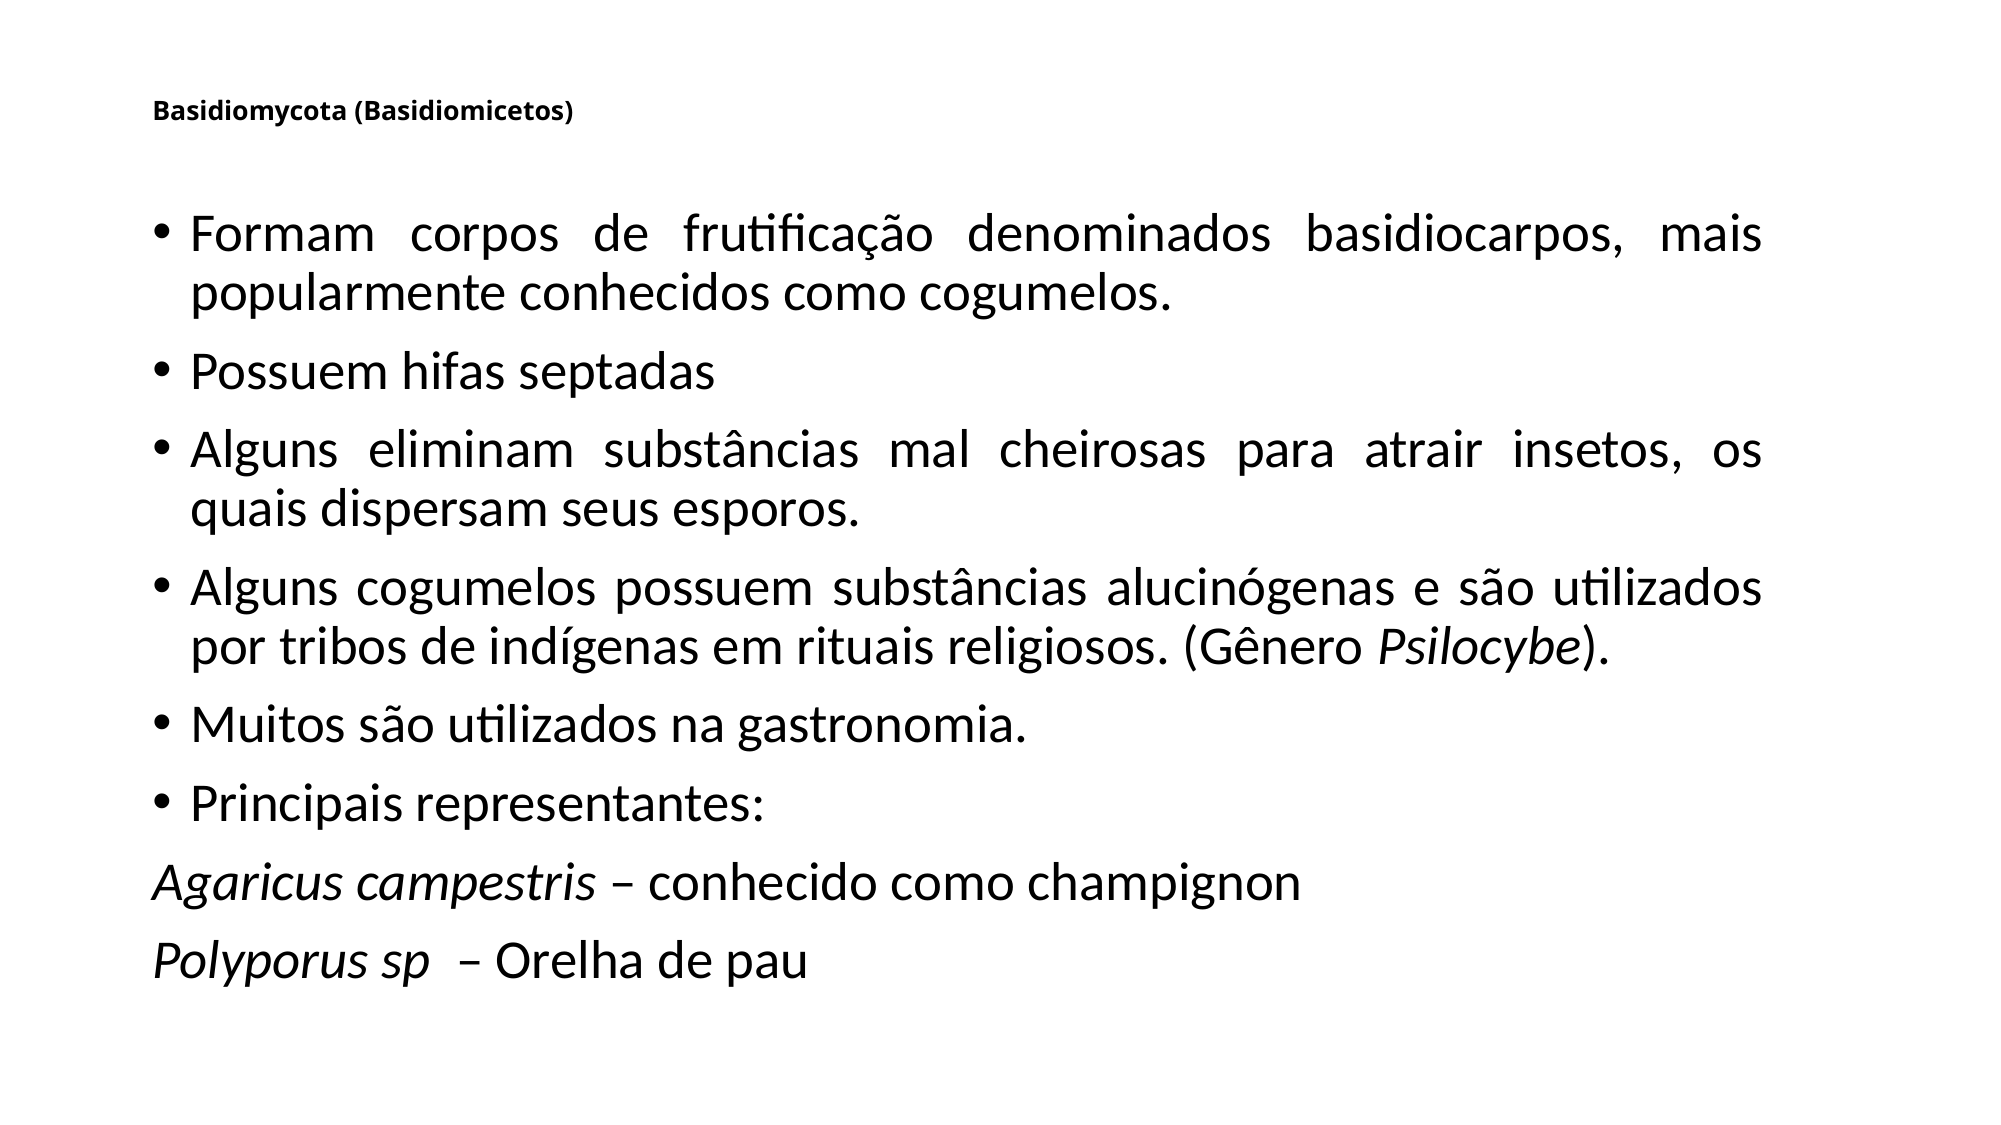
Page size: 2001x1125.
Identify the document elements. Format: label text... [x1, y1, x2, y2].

title Basidiomycota (Basidiomicetos) [137, 59, 1863, 168]
list Formam corpos de frutificação denominados basidiocarpos, mais popularmente conhecidos como cogumelos. Possuem hifas septadas Alguns eliminam substâncias mal cheirosas para atrair insetos, os quais dispersam seus esporos. Alguns cogumelos possuem substâncias alucinógenas e são utilizados por tribos de indígenas em rituais religiosos. (Gênero Psilocybe). Muitos são utilizados na gastronomia. Principais representantes: Agaricus campestris – conhecido como champignon Polyporus sp – Orelha de pau [137, 197, 1779, 1014]
